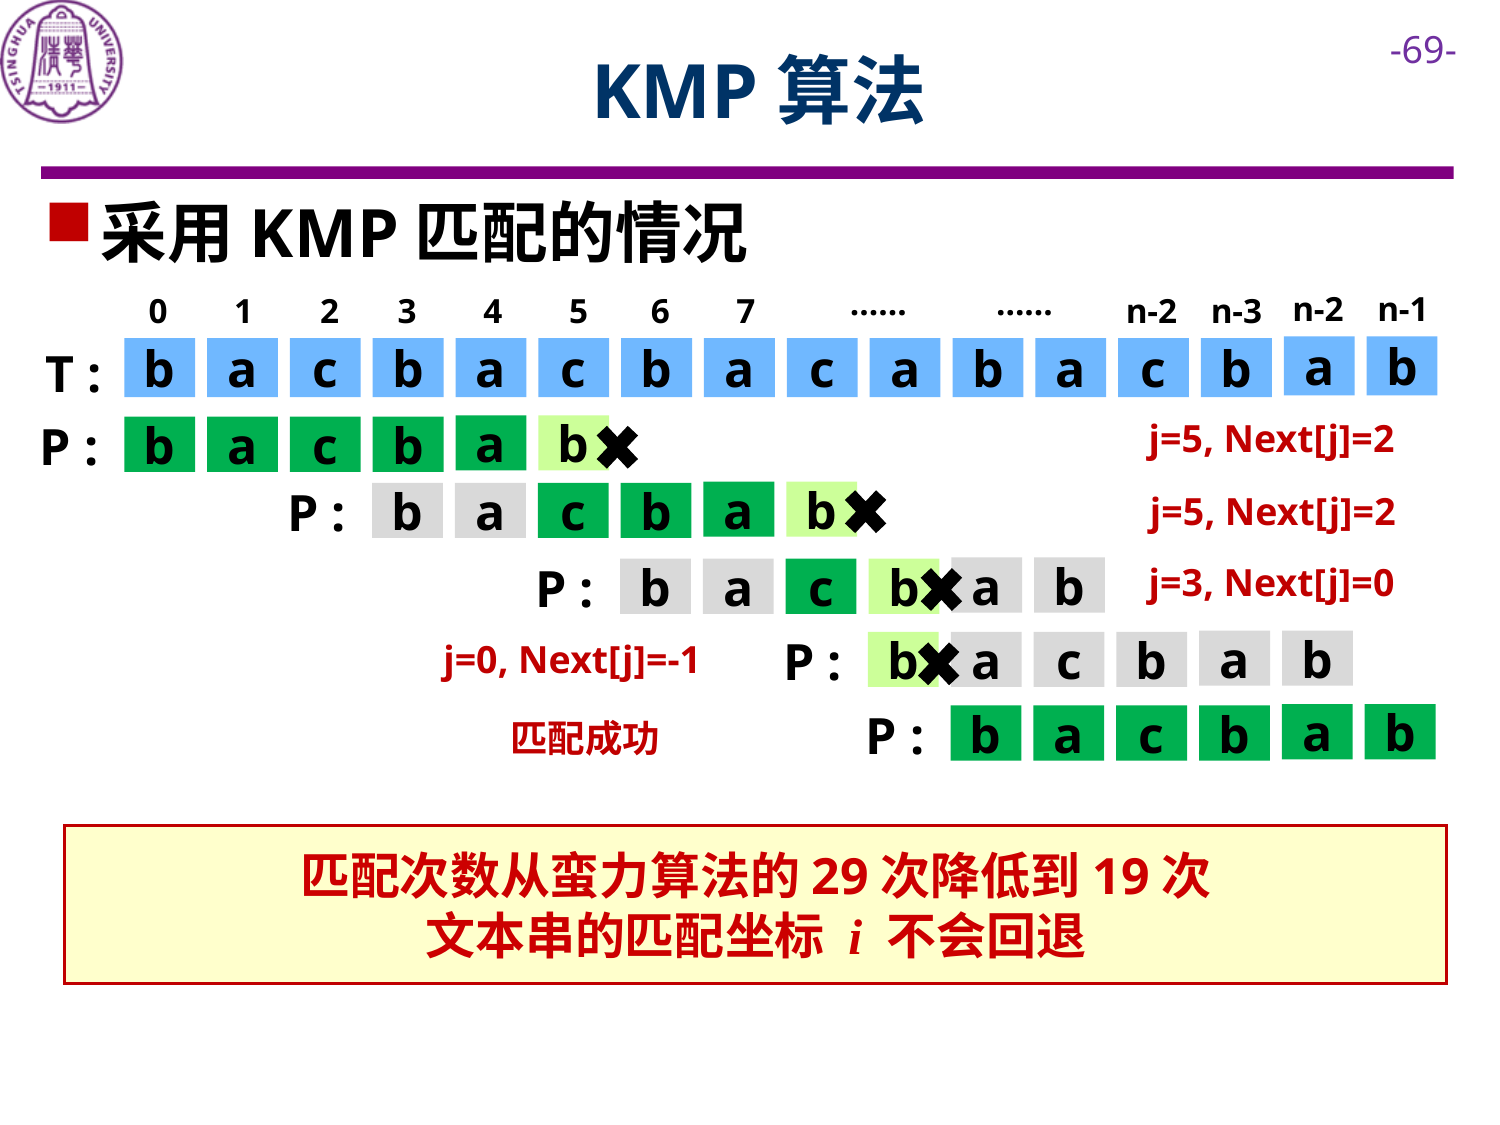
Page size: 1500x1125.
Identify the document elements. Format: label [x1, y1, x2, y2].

text_box [867, 631, 1022, 687]
text_box [1199, 630, 1271, 686]
text_box [537, 482, 609, 538]
text_box [38, 336, 110, 410]
text_box [538, 415, 639, 471]
text_box [428, 629, 717, 689]
text_box [1199, 705, 1270, 761]
text_box [1282, 630, 1353, 686]
text_box [495, 707, 676, 767]
text_box [124, 416, 196, 472]
text_box [859, 705, 931, 764]
text_box [281, 482, 353, 541]
text_box [950, 705, 1022, 761]
text_box [29, 183, 1482, 398]
text_box [1364, 704, 1436, 760]
text_box [620, 482, 692, 538]
text_box [1116, 631, 1188, 687]
text_box [786, 481, 887, 537]
title [135, 13, 1383, 165]
text_box [455, 415, 527, 471]
text_box [33, 416, 105, 475]
text_box [1135, 480, 1411, 541]
text_box [207, 416, 278, 472]
text_box [785, 558, 857, 614]
text_box [1281, 704, 1353, 760]
text_box [1116, 705, 1188, 761]
text_box [1033, 705, 1105, 761]
text_box [702, 558, 774, 614]
text_box [64, 825, 1447, 984]
picture [0, 0, 124, 124]
text_box [454, 482, 526, 538]
text_box [529, 558, 601, 617]
text_box [868, 557, 1023, 614]
text_box [703, 481, 775, 537]
text_box [1033, 631, 1105, 687]
text_box [1133, 408, 1410, 468]
text_box [372, 482, 443, 538]
text_box [620, 558, 691, 614]
text_box [1133, 551, 1410, 612]
text_box [777, 631, 848, 690]
text_box [289, 416, 361, 472]
text_box [1034, 557, 1105, 613]
text_box [372, 416, 444, 472]
